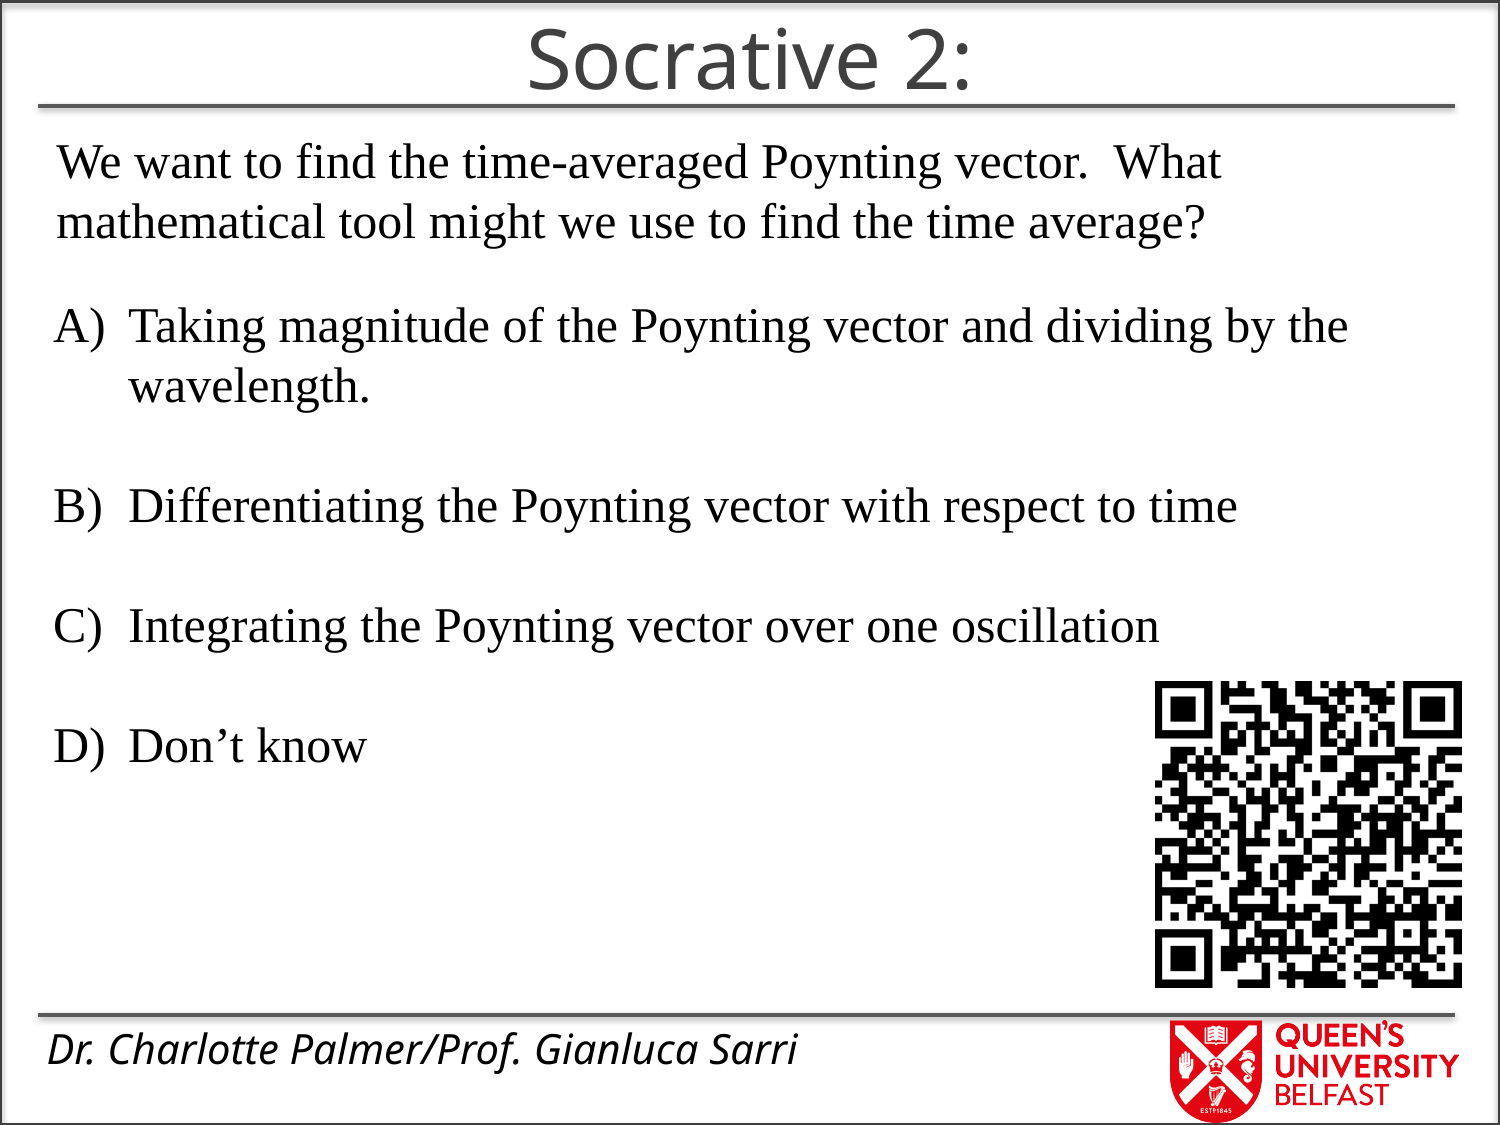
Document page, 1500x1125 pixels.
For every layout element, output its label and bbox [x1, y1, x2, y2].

picture [1155, 681, 1462, 989]
picture [1170, 1019, 1459, 1123]
text_box [0, 0, 1500, 1125]
